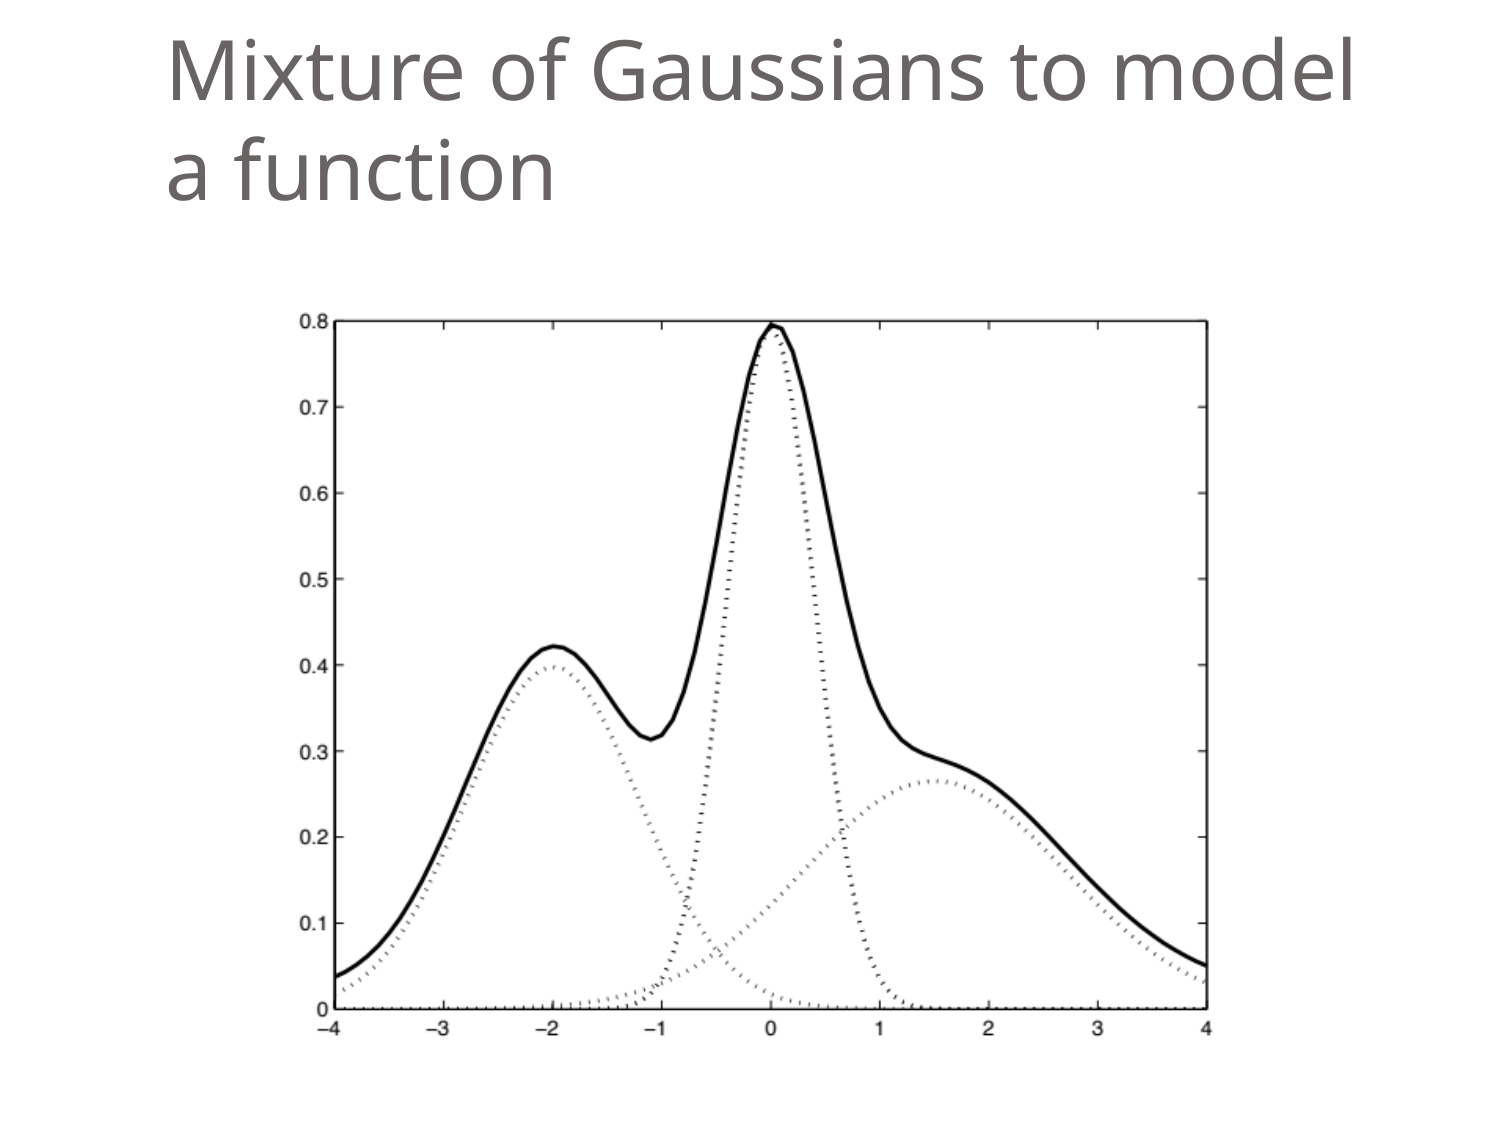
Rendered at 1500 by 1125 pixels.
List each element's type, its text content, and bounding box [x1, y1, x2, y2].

title Mixture of Gaussians to model a function [149, 44, 1426, 233]
picture [189, 257, 1311, 1101]
